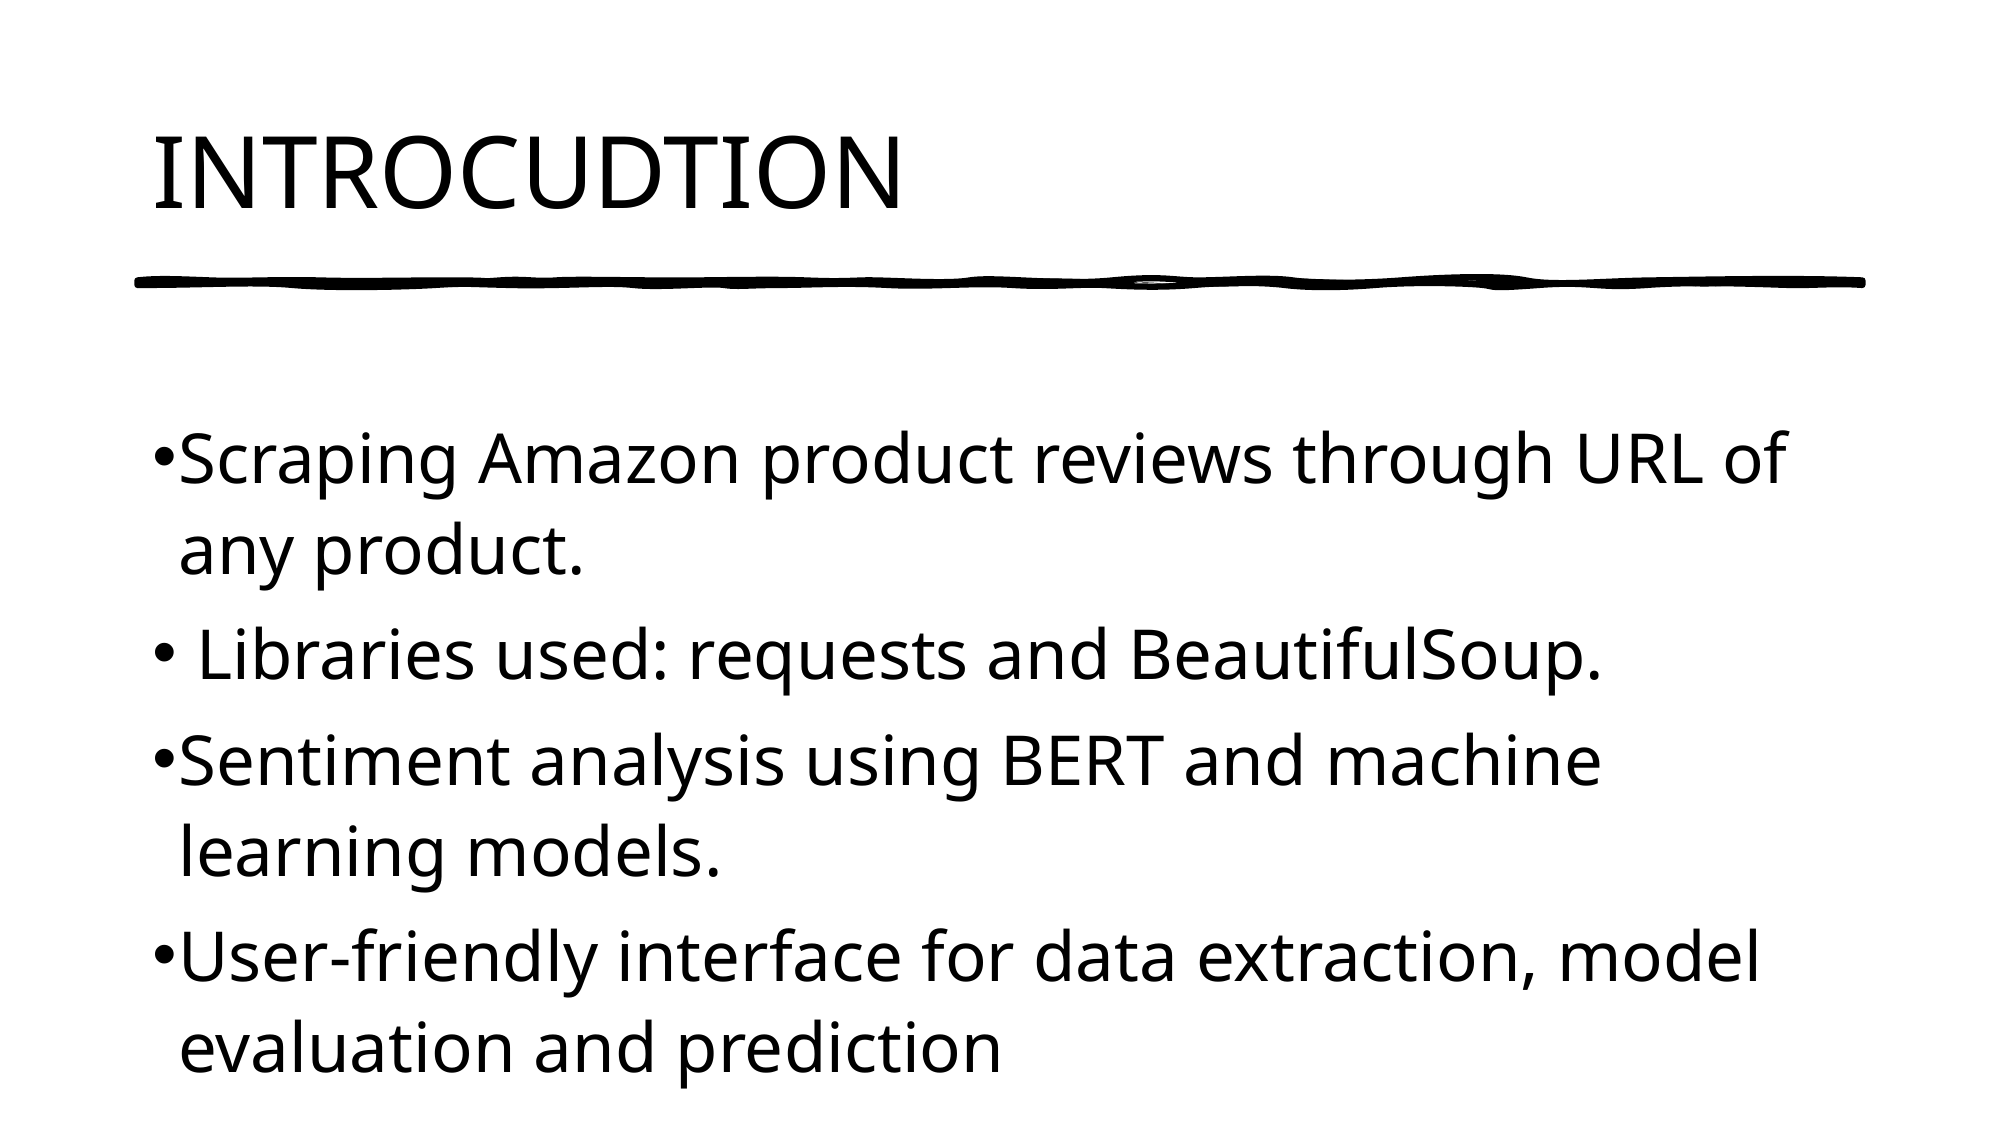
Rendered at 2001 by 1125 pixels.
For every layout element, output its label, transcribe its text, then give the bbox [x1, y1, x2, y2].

list Scraping Amazon product reviews through URL of any product. Libraries used: requests and BeautifulSoup. Sentiment analysis using BERT and machine learning models. User-friendly interface for data extraction, model evaluation and prediction [137, 398, 1863, 1096]
title INTROCUDTION [137, 59, 1863, 278]
